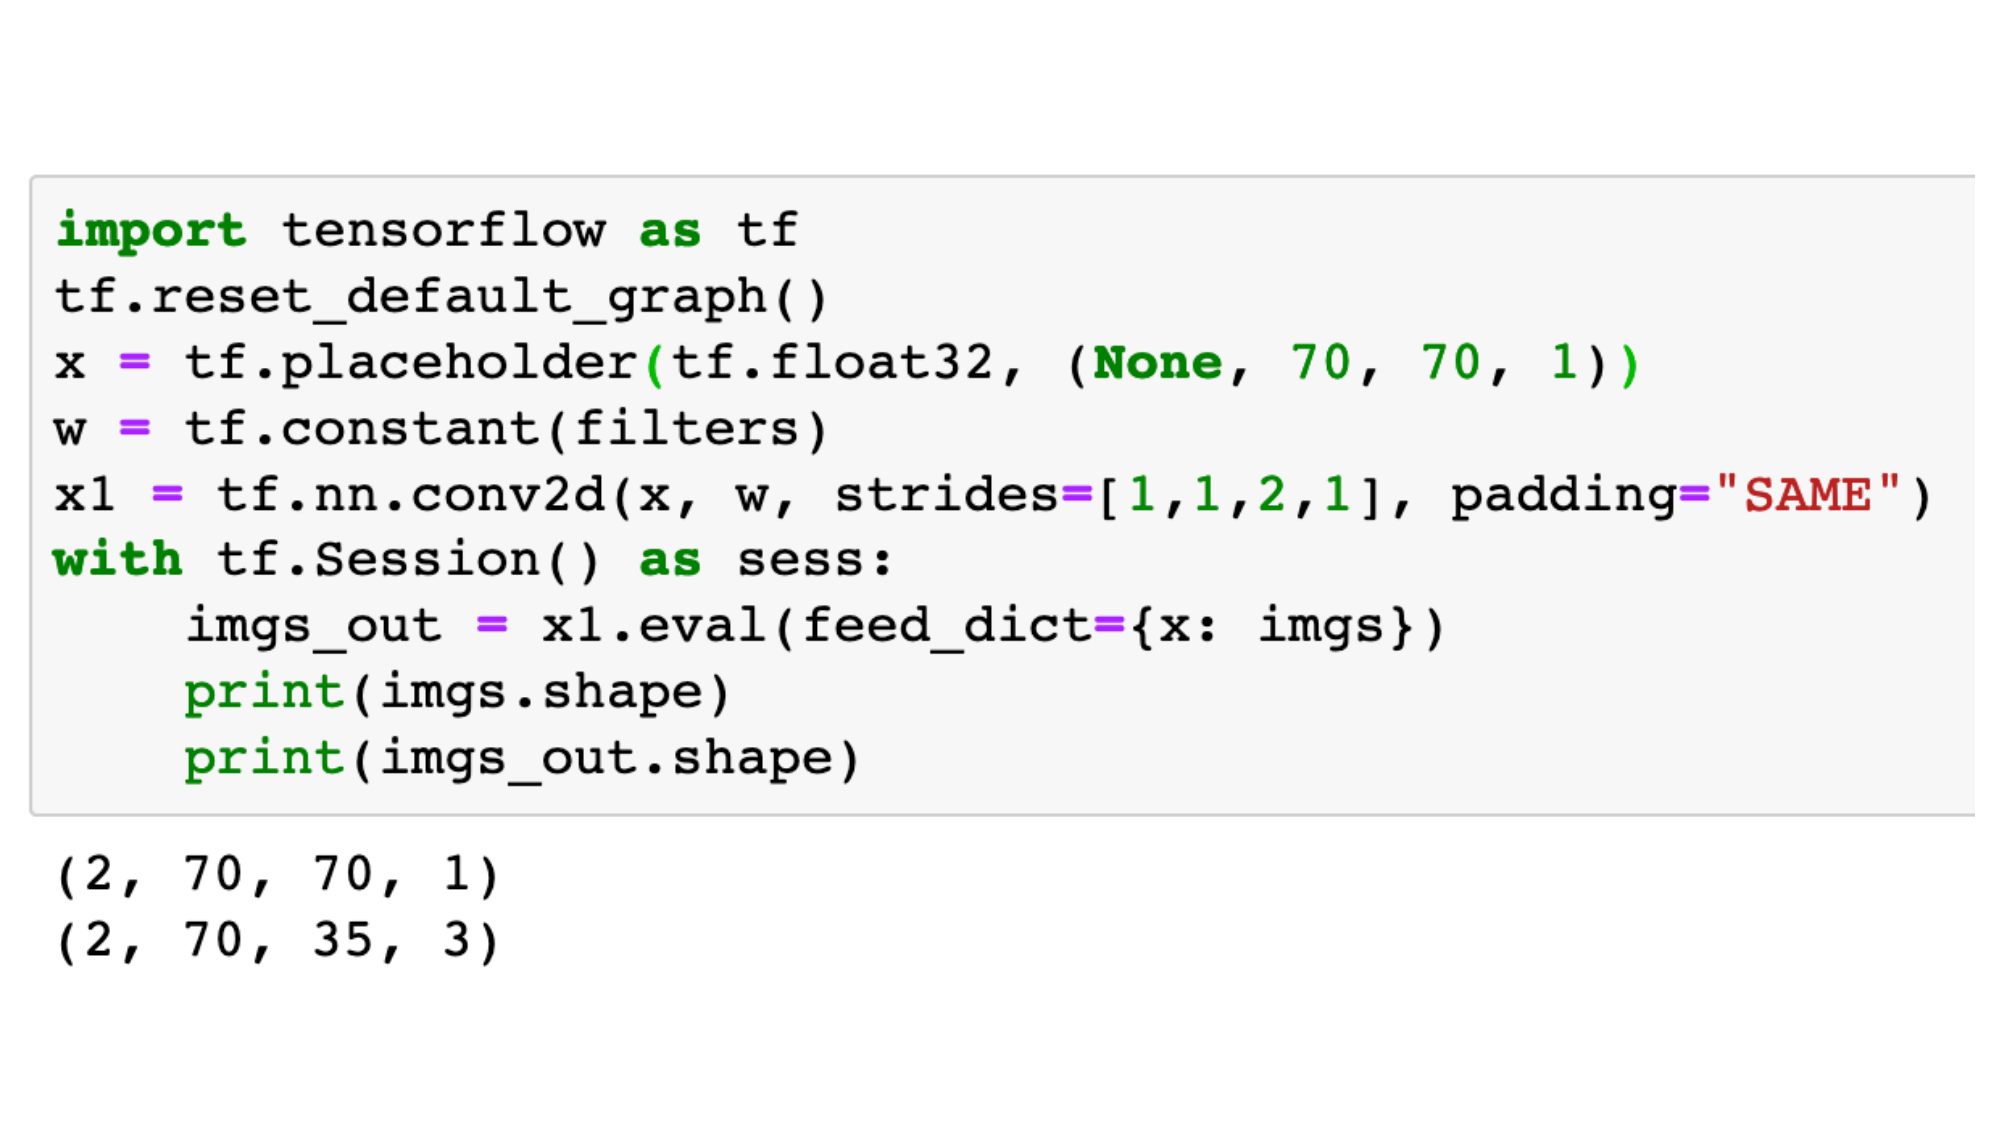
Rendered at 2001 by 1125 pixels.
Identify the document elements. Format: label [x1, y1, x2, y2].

picture [2, 146, 1975, 988]
